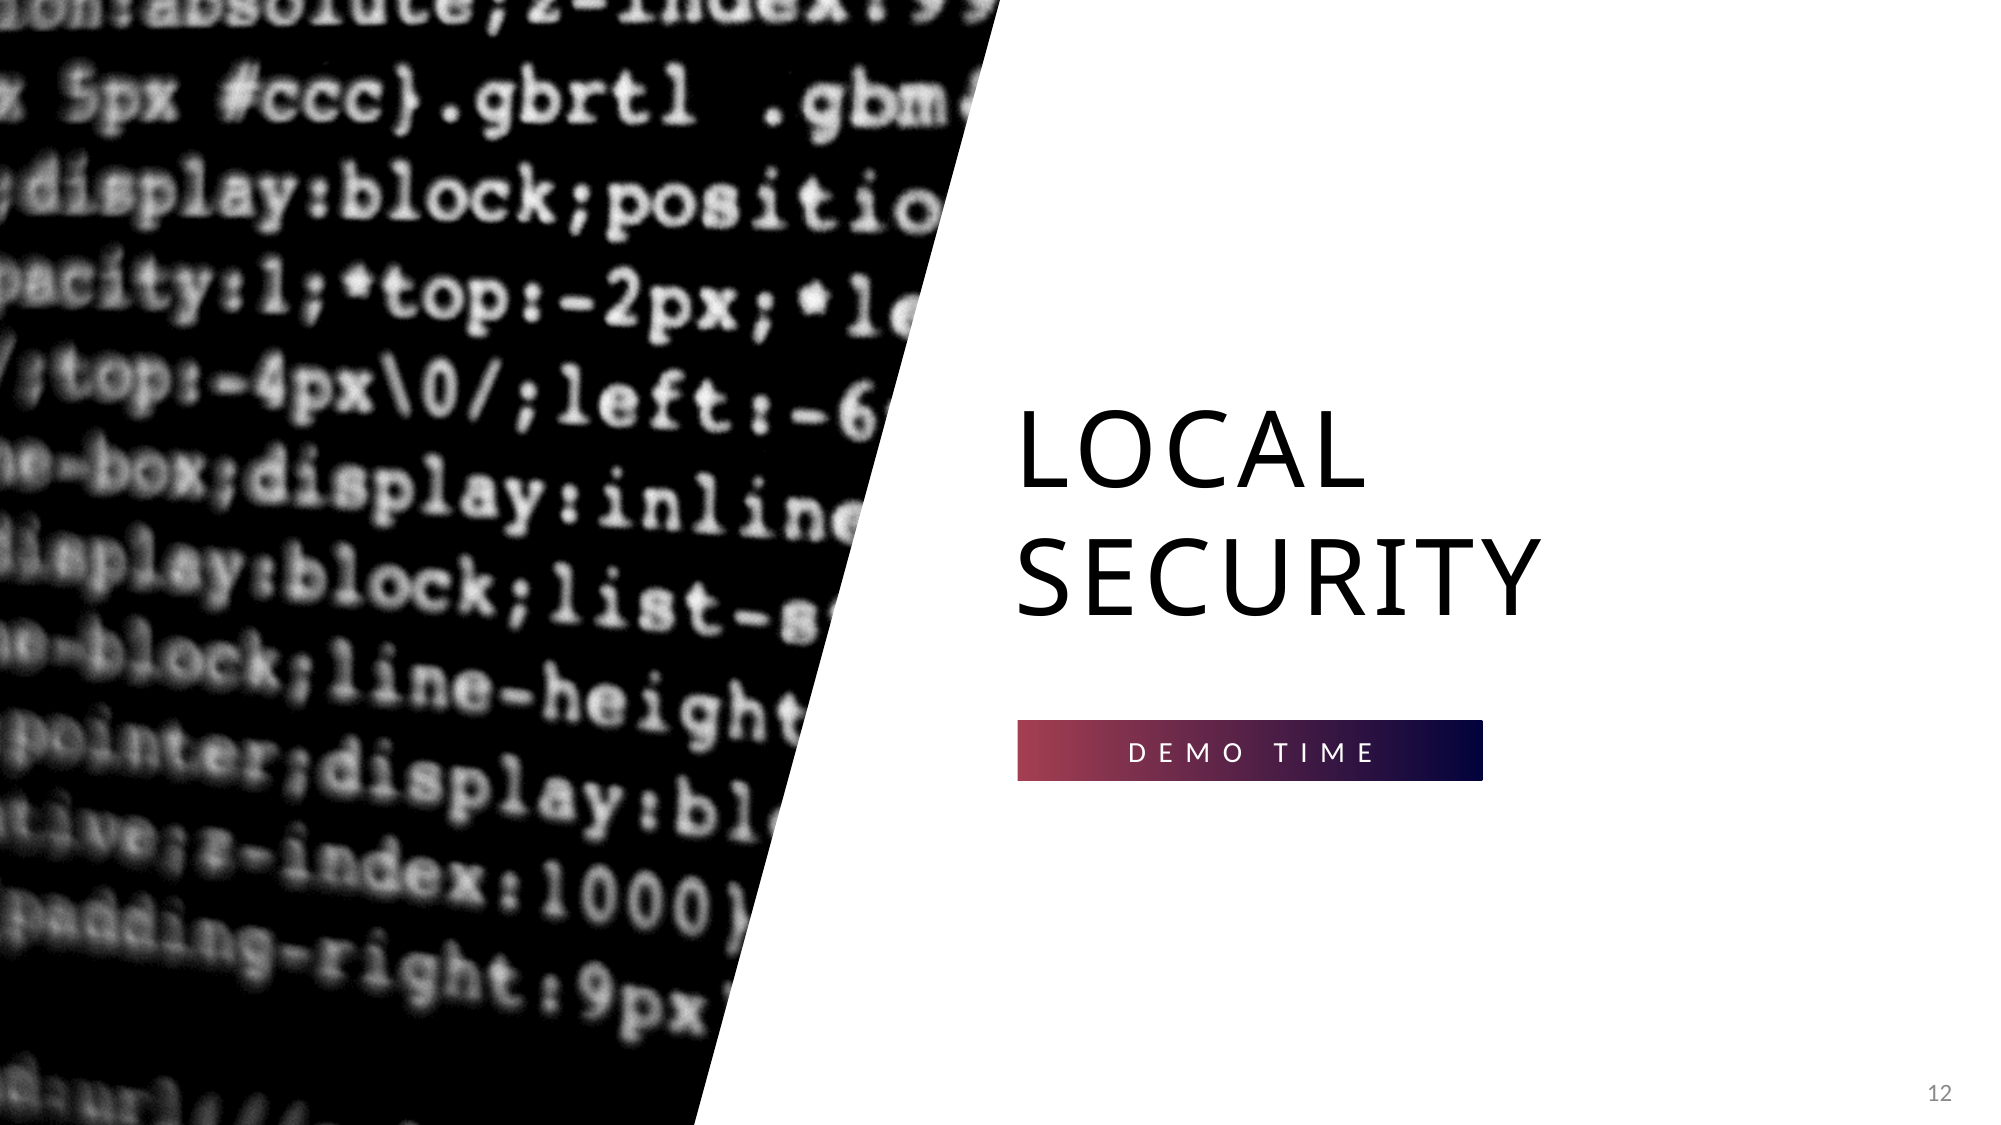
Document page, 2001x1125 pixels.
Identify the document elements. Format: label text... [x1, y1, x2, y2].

list DEMO TIME [1017, 720, 1483, 781]
slide_number 12 [1894, 1061, 1968, 1121]
title LOCAL SECURITY [1000, 371, 1862, 644]
picture [0, 0, 1000, 1125]
